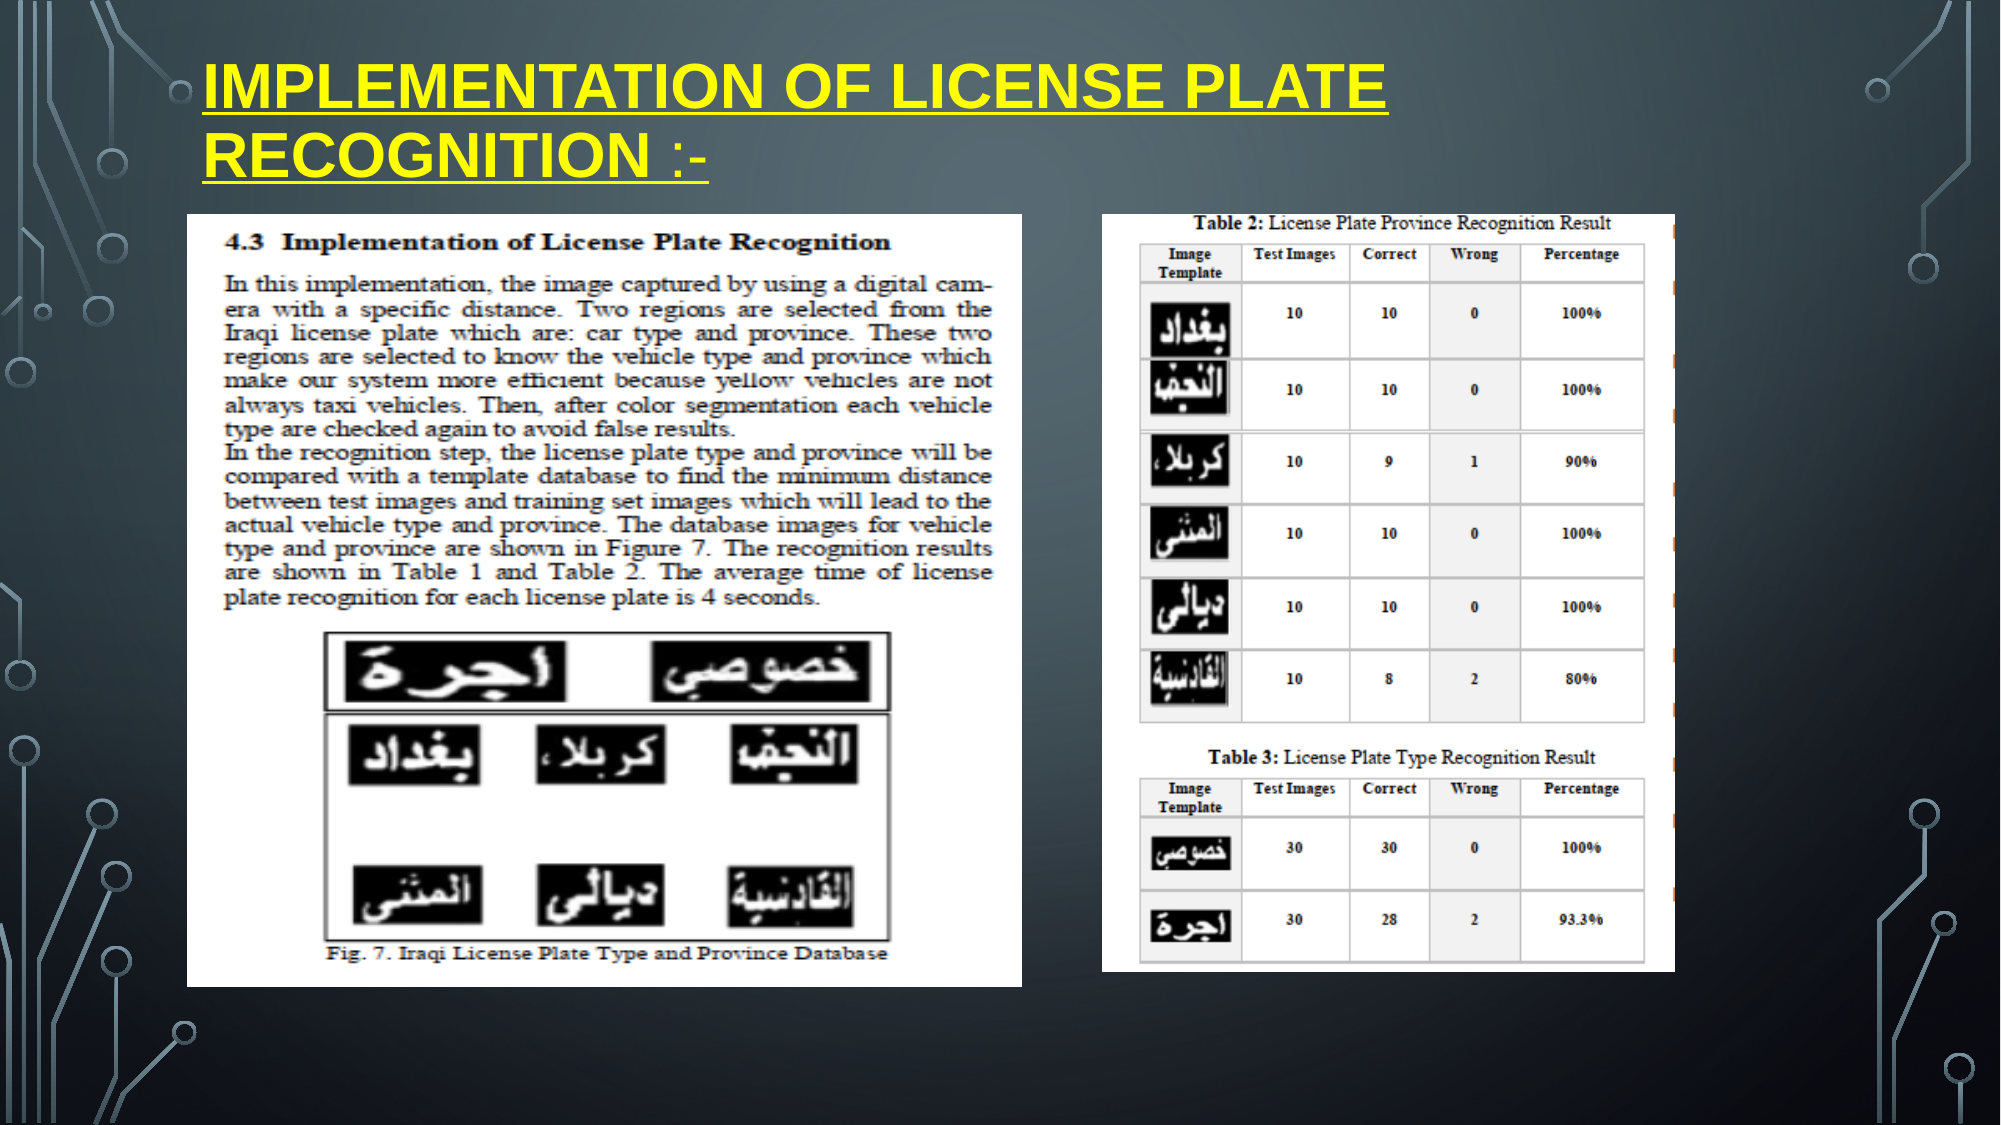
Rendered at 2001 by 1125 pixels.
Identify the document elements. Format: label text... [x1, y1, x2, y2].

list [186, 213, 1022, 987]
picture [1102, 213, 1675, 973]
title Implementation of License Plate Recognition :- [187, 45, 1813, 344]
